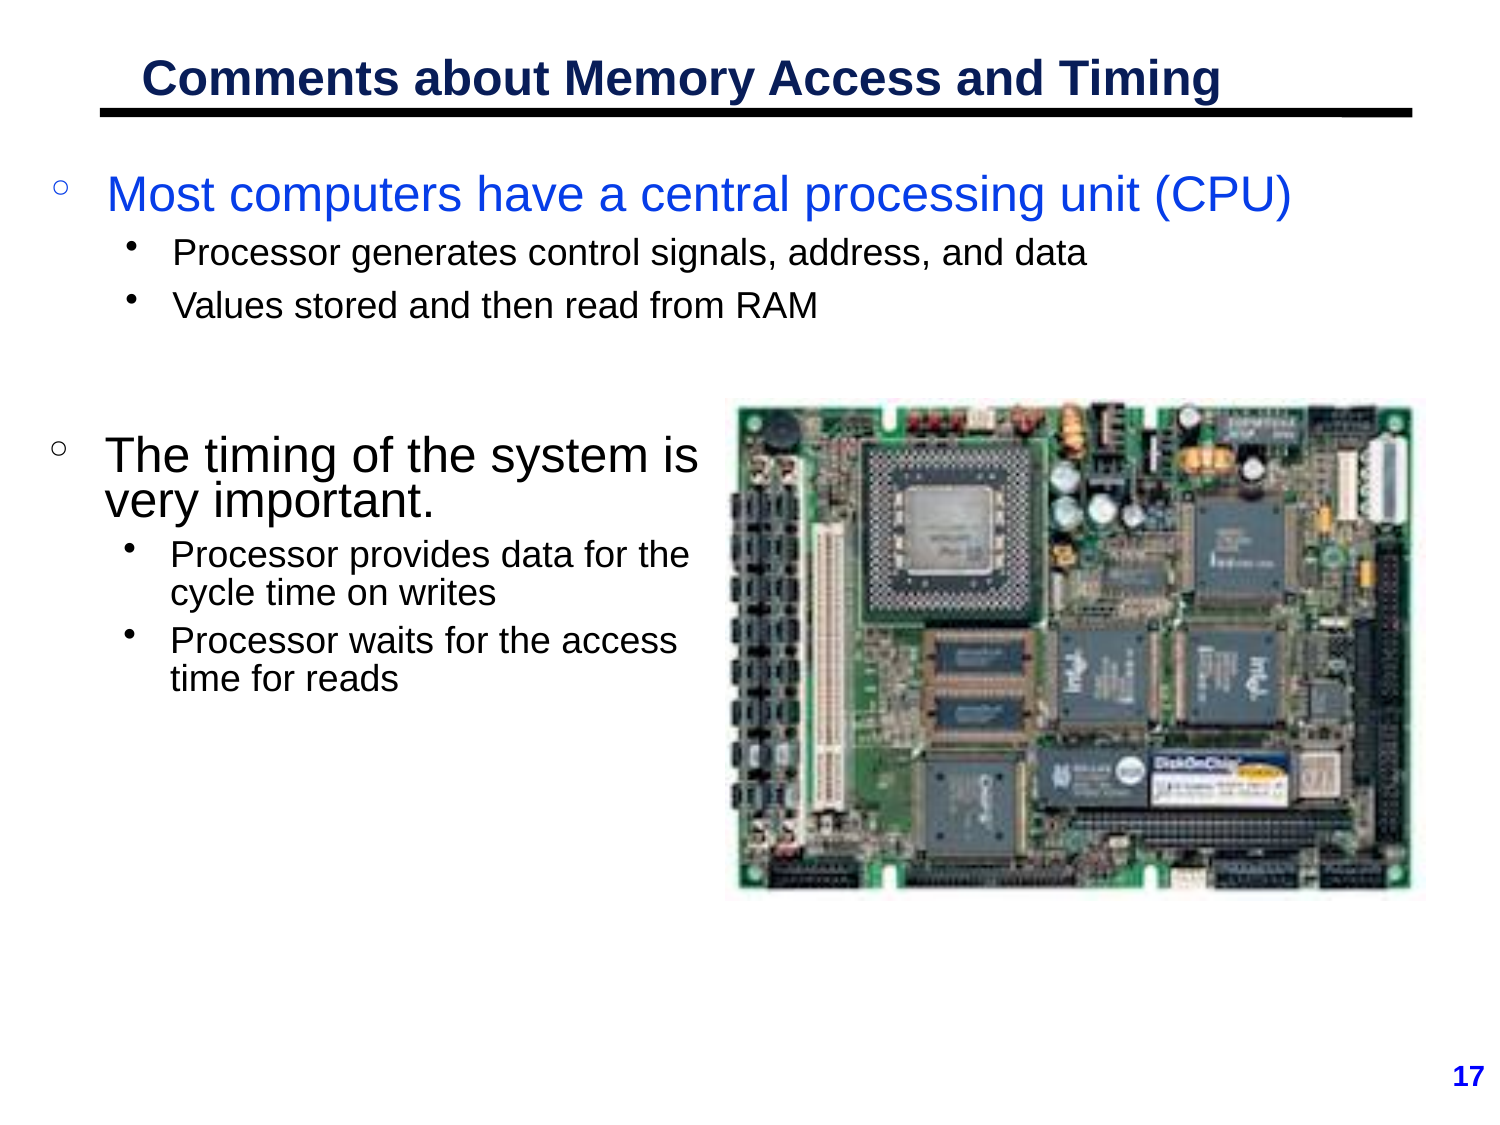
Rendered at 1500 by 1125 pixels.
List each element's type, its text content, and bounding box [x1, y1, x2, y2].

list Most computers have a central processing unit (CPU) Processor generates control signals, address, and data Values stored and then read from RAM [39, 170, 1390, 339]
picture [724, 398, 1426, 901]
text_box The timing of the system is very important. Processor provides data for the cycle time on writes Processor waits for the access time for reads [37, 432, 715, 704]
title Comments about Memory Access and Timing [131, 50, 1236, 111]
